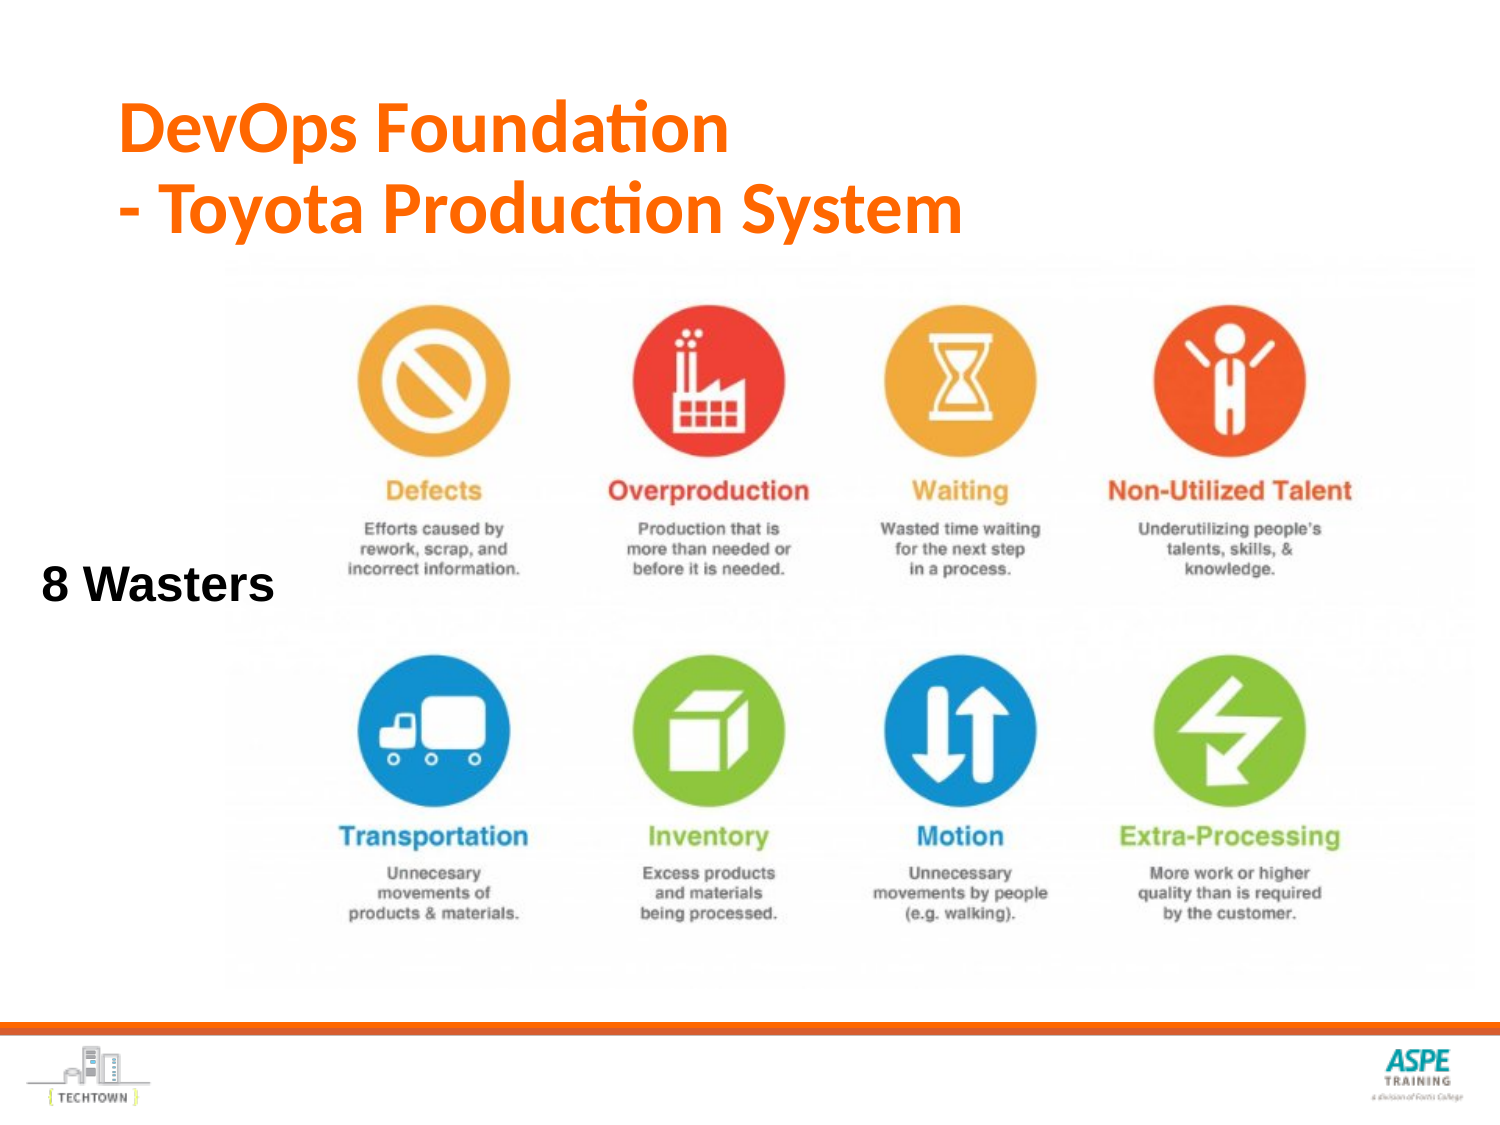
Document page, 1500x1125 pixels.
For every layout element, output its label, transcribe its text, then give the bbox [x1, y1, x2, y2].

text_box 8 Wasters [26, 543, 224, 619]
title DevOps Foundation - Toyota Production System [103, 59, 1397, 278]
picture [224, 249, 1475, 990]
